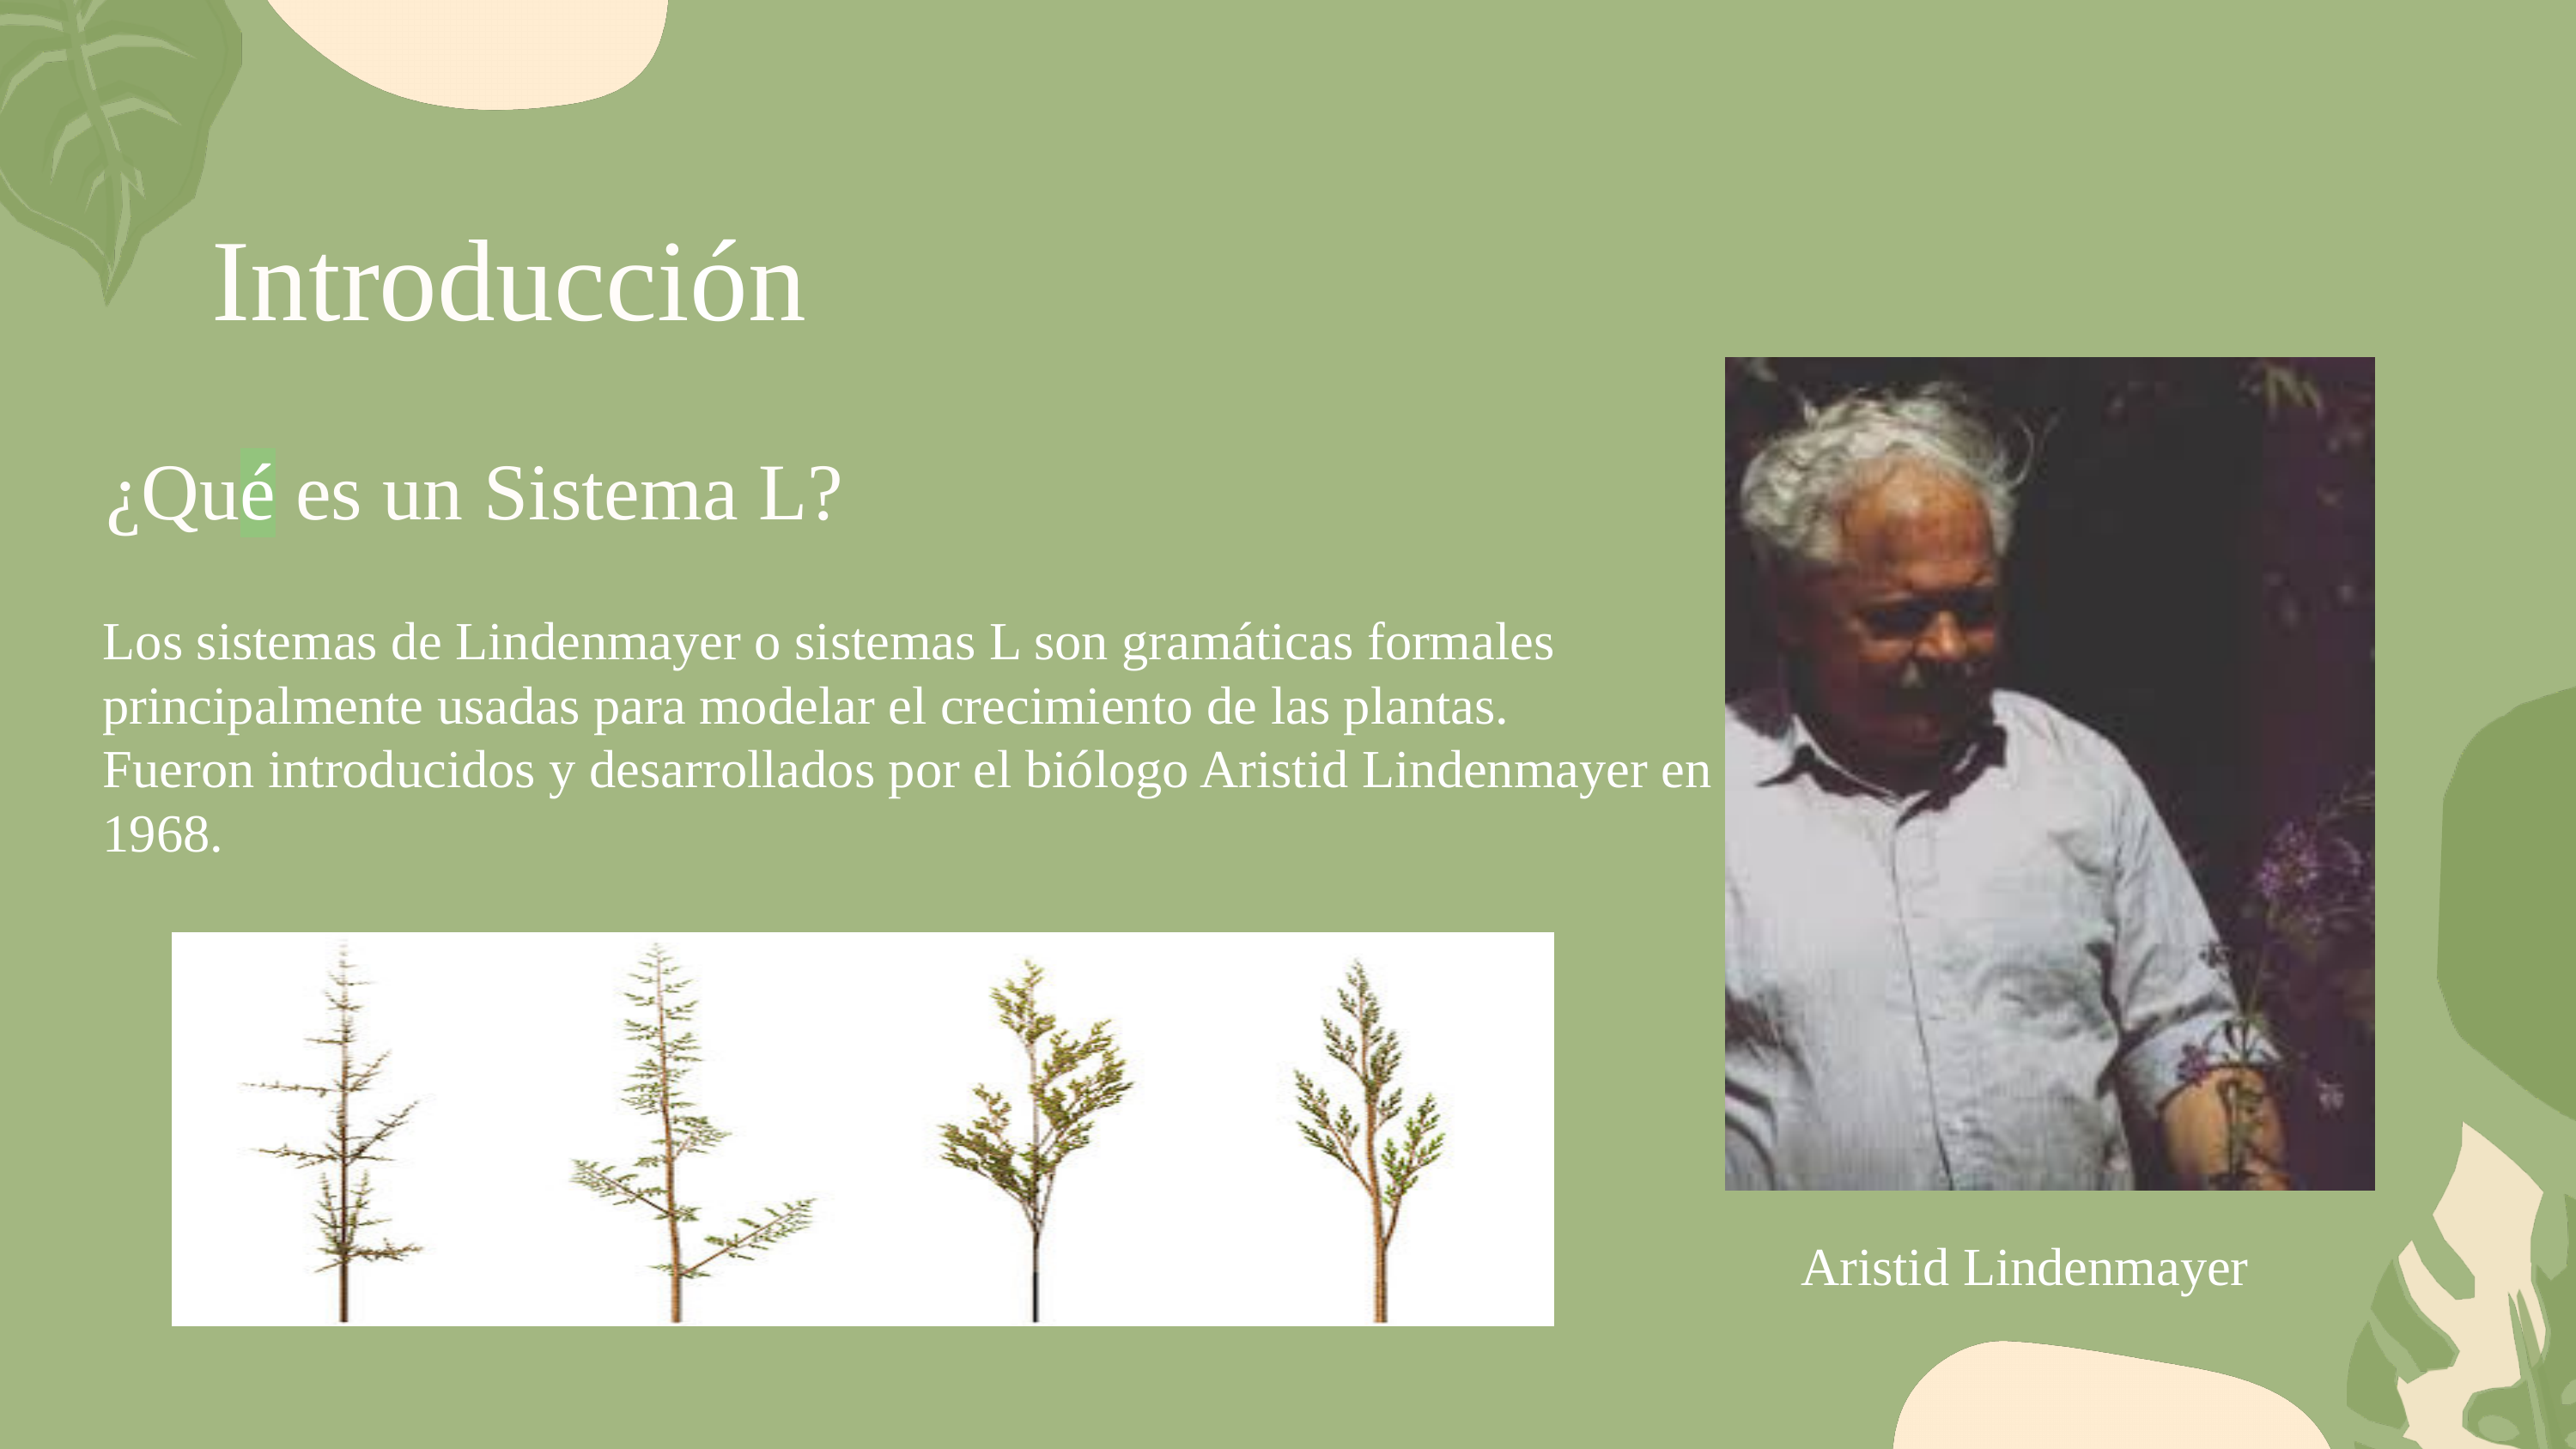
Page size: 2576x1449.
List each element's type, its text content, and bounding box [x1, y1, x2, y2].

picture [172, 932, 1554, 1326]
text_box [242, 0, 670, 113]
text_box [2347, 1121, 2576, 1449]
text_box Introducción [211, 188, 1198, 344]
text_box Aristid Lindenmayer [1788, 1219, 2281, 1309]
text_box Los sistemas de Lindenmayer o sistemas L son gramáticas formales principalmente usadas para modelar el crecimiento de las plantas. Fueron introducidos y desarrollados por el biólogo Aristid Lindenmayer en 1968. [89, 592, 1720, 876]
text_box [1891, 1338, 2348, 1449]
picture [1725, 357, 2375, 1191]
text_box [0, 0, 243, 307]
text_box ¿Qué es un Sistema L? [93, 426, 1059, 549]
text_box [2431, 661, 2576, 1143]
